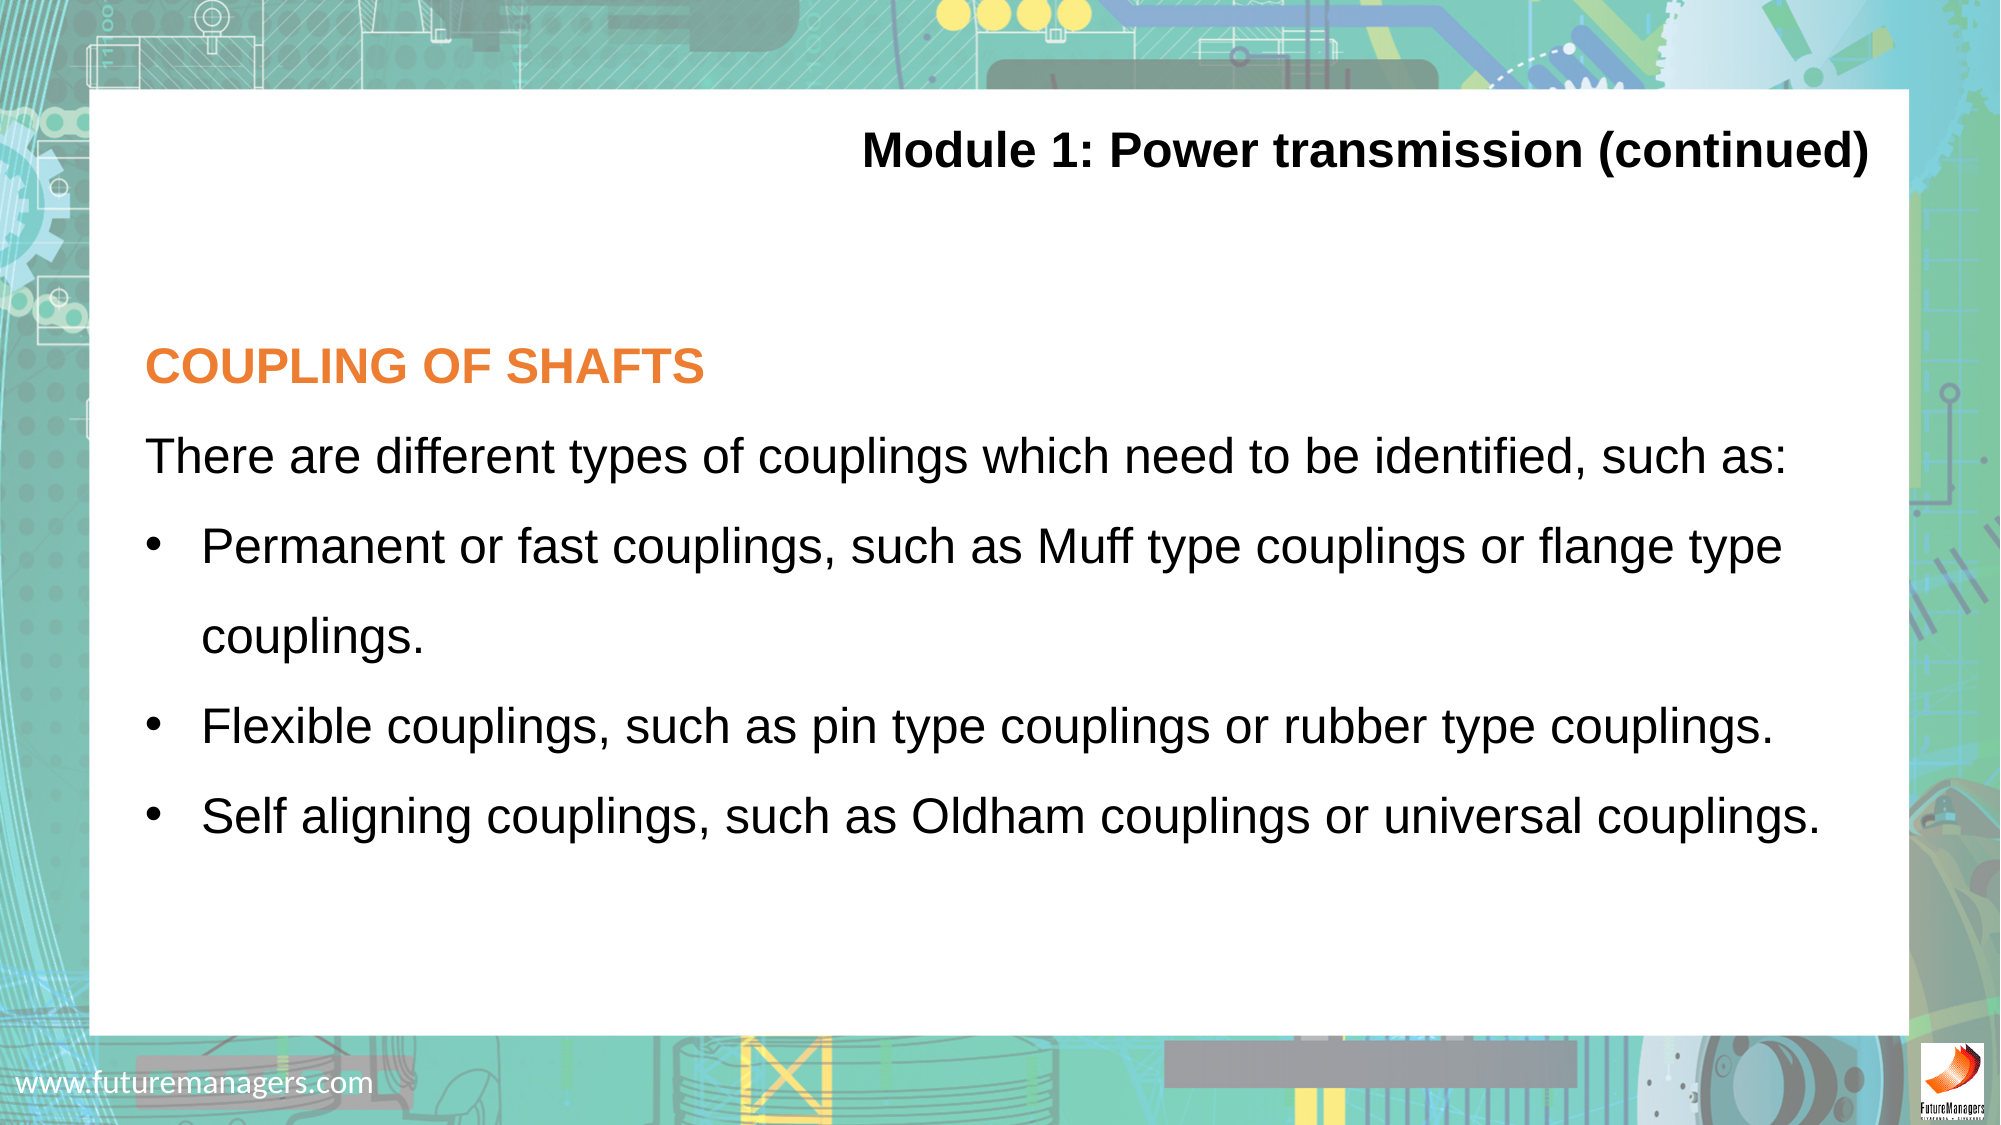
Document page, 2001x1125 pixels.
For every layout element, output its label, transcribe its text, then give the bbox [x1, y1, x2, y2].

picture [1921, 1043, 1984, 1120]
text_box [88, 88, 1910, 1037]
text_box Module 1: Power transmission (continued) [109, 109, 1886, 185]
text_box www.futuremanagers.com [0, 1052, 1447, 1108]
text_box COUPLING OF SHAFTS There are different types of couplings which need to be identified, such as: Permanent or fast couplings, such as Muff type couplings or flange type couplings. Flexible couplings, such as pin type couplings or rubber type couplings. Self aligning couplings, such as Oldham couplings or universal couplings. [130, 295, 1869, 851]
